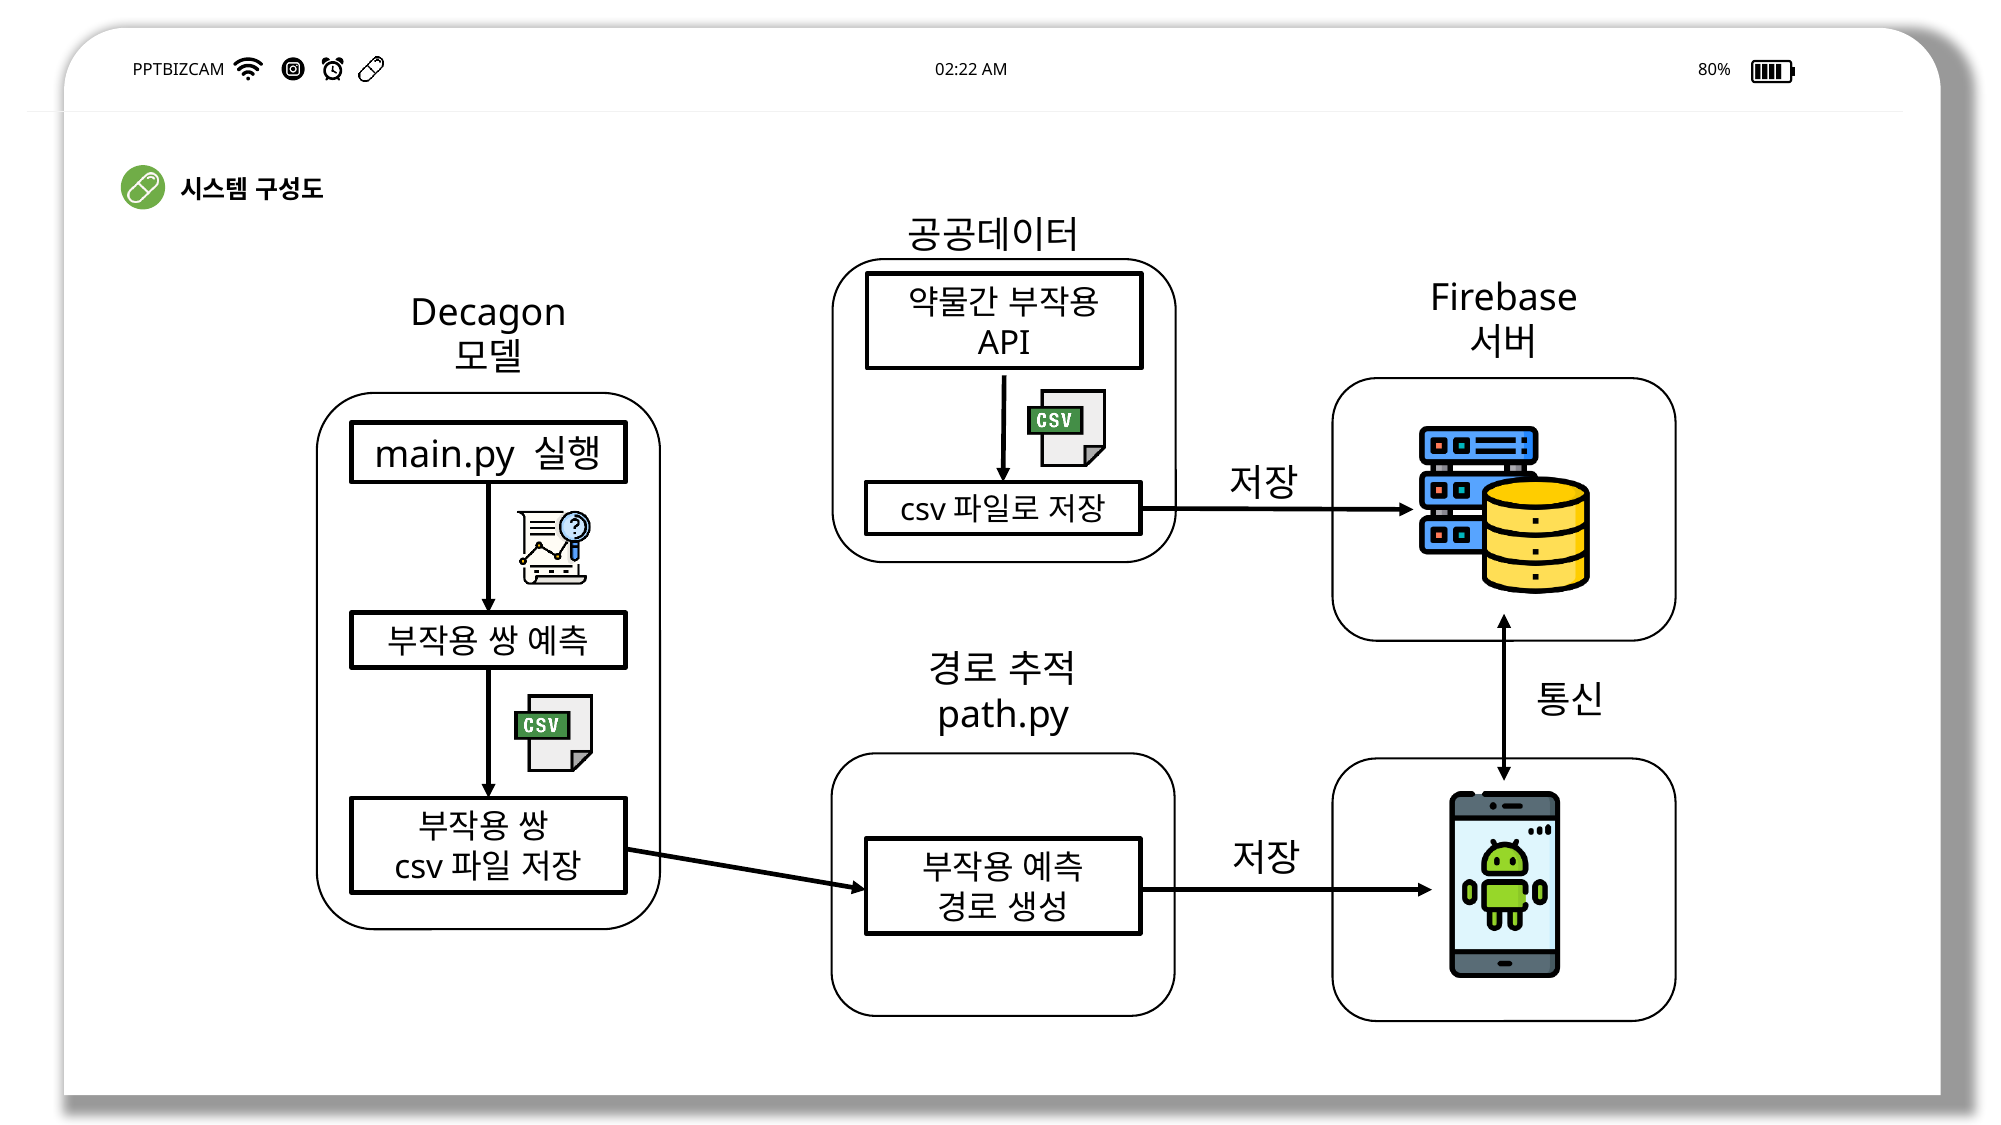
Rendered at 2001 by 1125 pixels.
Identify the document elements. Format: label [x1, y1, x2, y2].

text_box [26, 49, 1904, 112]
text_box [316, 203, 1689, 1021]
text_box [63, 26, 1942, 1097]
text_box [120, 165, 532, 212]
